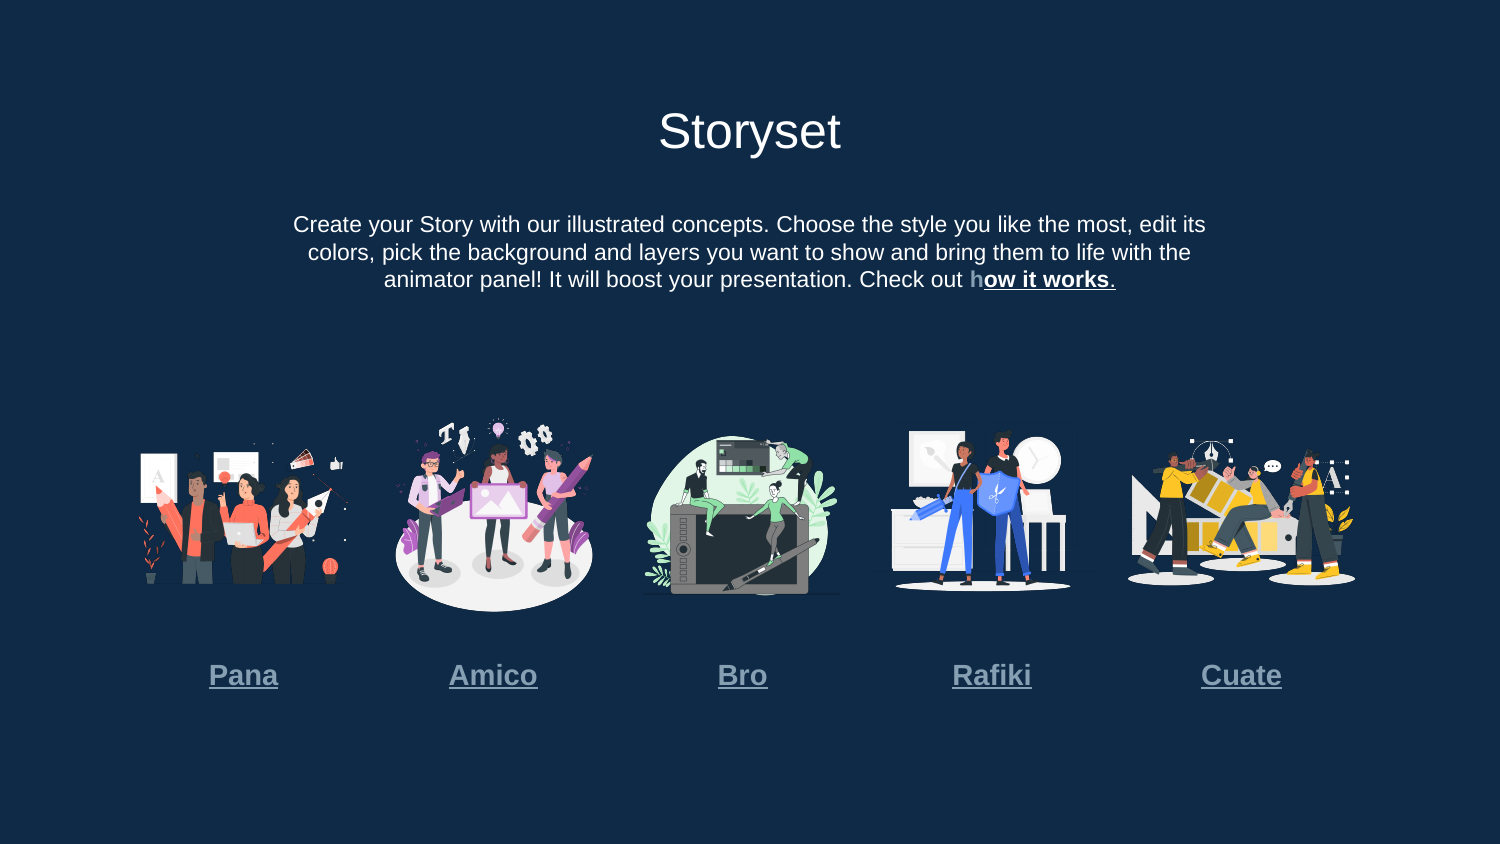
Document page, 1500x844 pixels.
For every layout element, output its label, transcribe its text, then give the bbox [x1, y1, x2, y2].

text_box Amico [394, 646, 592, 697]
text_box Cuate [1142, 646, 1341, 697]
text_box Bro [643, 646, 842, 697]
text_box Rafiki [893, 646, 1091, 697]
picture [870, 419, 1096, 604]
title Storyset [117, 83, 1383, 163]
text_box Create your Story with our illustrated concepts. Choose the style you like the most, edit its colors, pick the background and layers you want to show and bring them to life with the animator panel! It will boost your presentation. Check out how it works. [257, 194, 1242, 335]
picture [118, 427, 369, 595]
picture [625, 412, 852, 610]
picture [1101, 412, 1382, 610]
picture [389, 406, 599, 616]
text_box Pana [144, 646, 343, 697]
